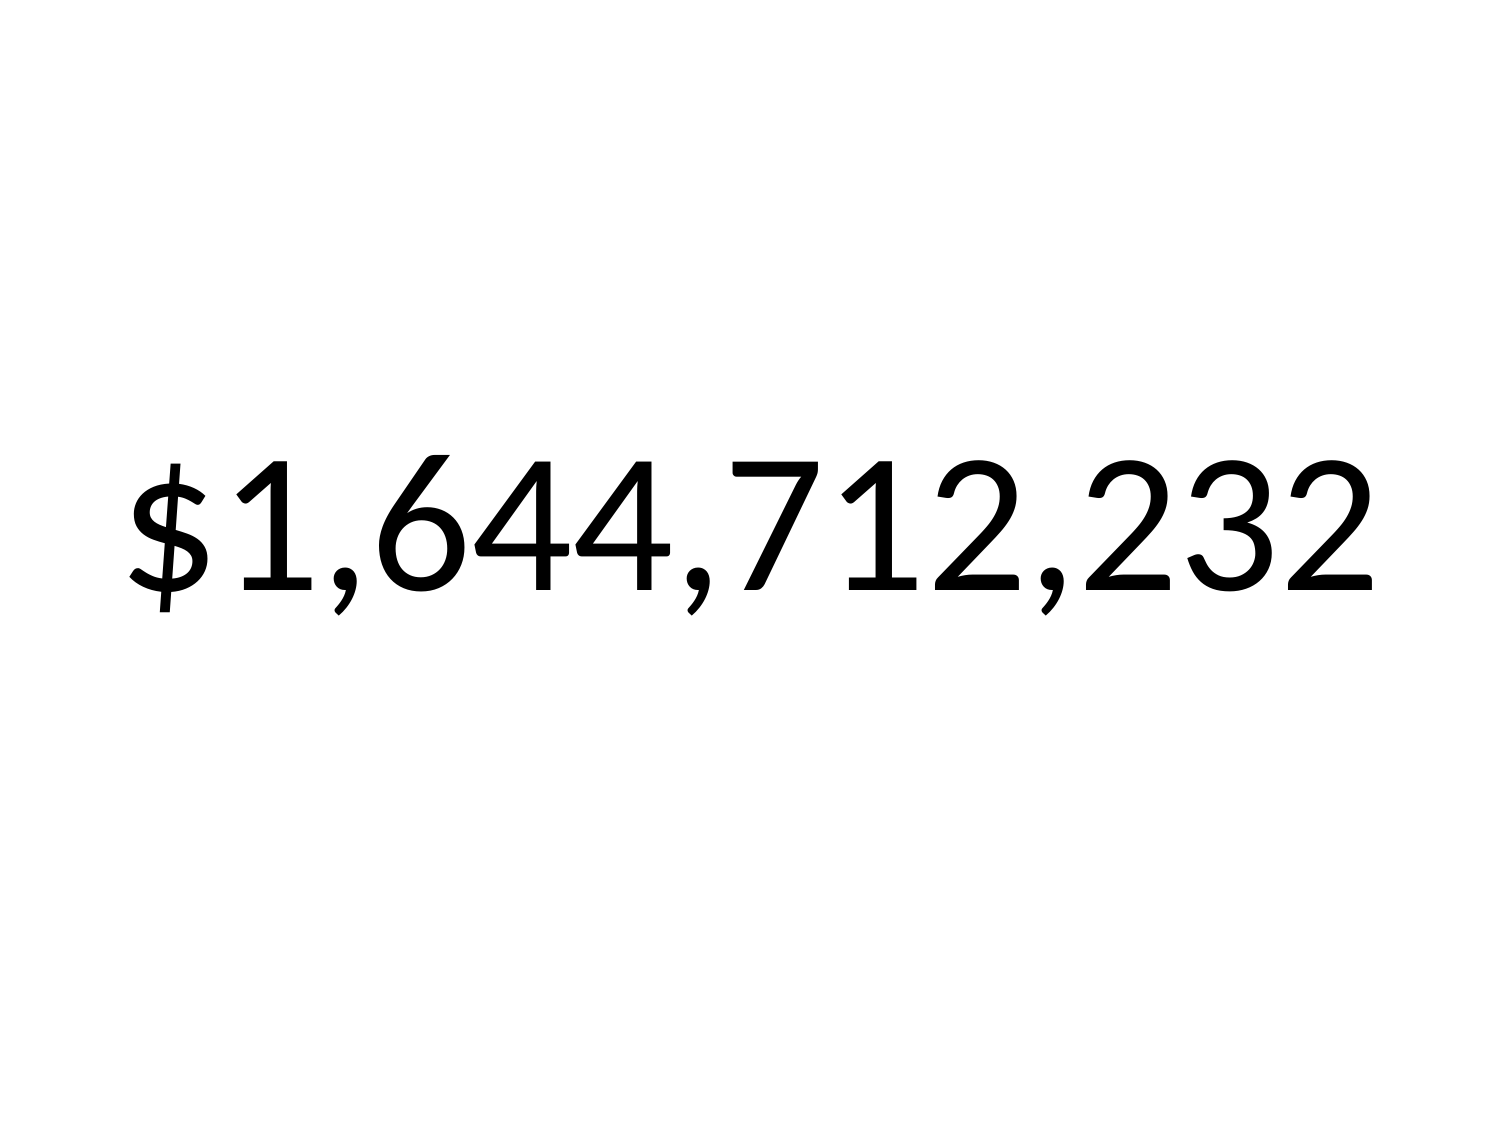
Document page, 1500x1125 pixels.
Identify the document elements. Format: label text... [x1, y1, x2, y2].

list $1,644,712,232 [75, 383, 1425, 1005]
